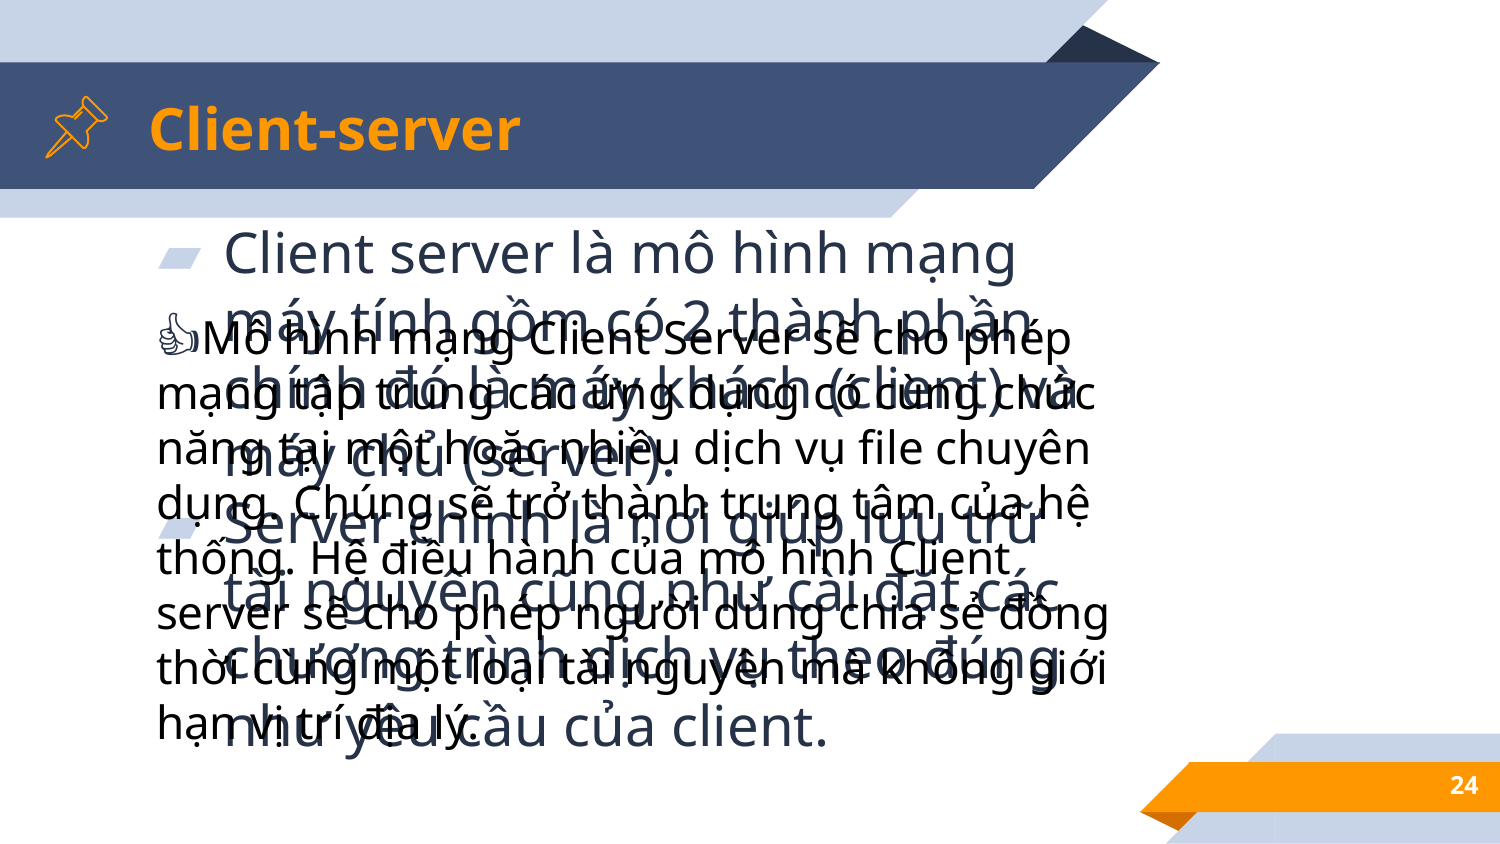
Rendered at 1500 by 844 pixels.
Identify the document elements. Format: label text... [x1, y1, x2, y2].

list Client server là mô hình mạng máy tính gồm có 2 thành phần chính đó là máy khách (client) và máy chủ (server). Server chính là nơi giúp lưu trữ tài nguyên cũng như cài đặt các chương trình dịch vụ theo đúng như yêu cầu của client. [133, 229, 1140, 746]
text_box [45, 96, 108, 158]
slide_number 24 [1249, 760, 1494, 813]
text_box 👍Mô hình mạng Client Server sẽ cho phép mạng tập trung các ứng dụng có cùng chức năng tại một hoặc nhiều dịch vụ file chuyên dụng. Chúng sẽ trở thành trung tâm của hệ thống. Hệ điều hành của mô hình Client server sẽ cho phép người dùng chia sẻ đồng thời cùng một loại tài nguyên mà không giới hạn vị trí địa lý. [141, 301, 1133, 756]
title Client-server [133, 64, 1035, 190]
